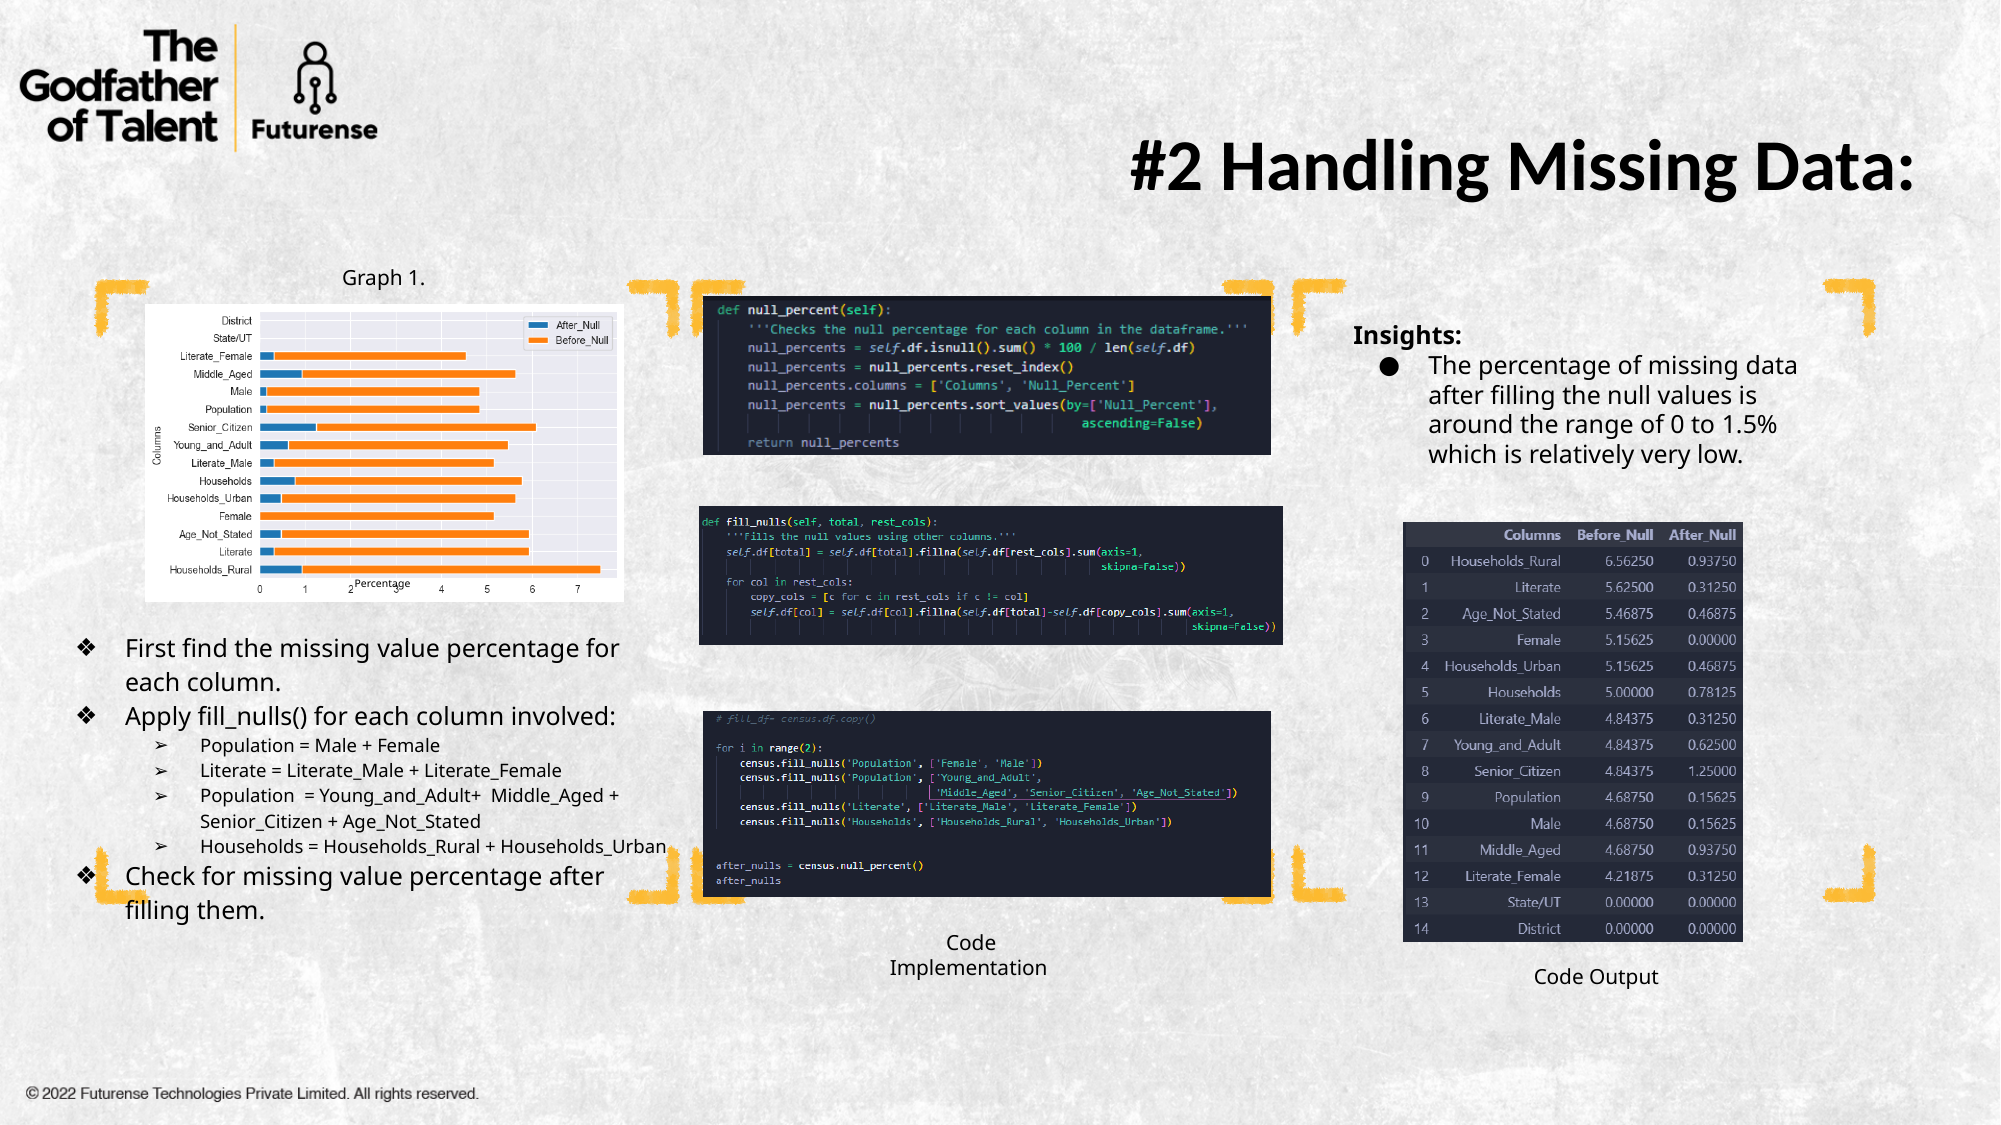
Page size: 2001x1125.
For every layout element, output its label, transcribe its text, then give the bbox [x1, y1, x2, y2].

text_box Insights: The percentage of missing data after filling the null values is around the range of 0 to 1.5% which is relatively very low. [1338, 304, 1849, 484]
text_box #2 Handling Missing Data: [617, 104, 1932, 213]
picture [0, 0, 2001, 1125]
text_box Graph 1. [275, 251, 492, 302]
text_box Code Output [1487, 951, 1705, 1002]
list First find the missing value percentage for each column. Apply fill_nulls() for each column involved: Population = Male + Female Literate = Literate_Male + Literate_Female Population = Young_and_Adult+ Middle_Aged + Senior_Citizen + Age_Not_Stated Households = Households_Rural + Households_Urban Check for missing value percentage after filling them. [34, 623, 685, 984]
text_box Code Implementation [862, 914, 1080, 995]
